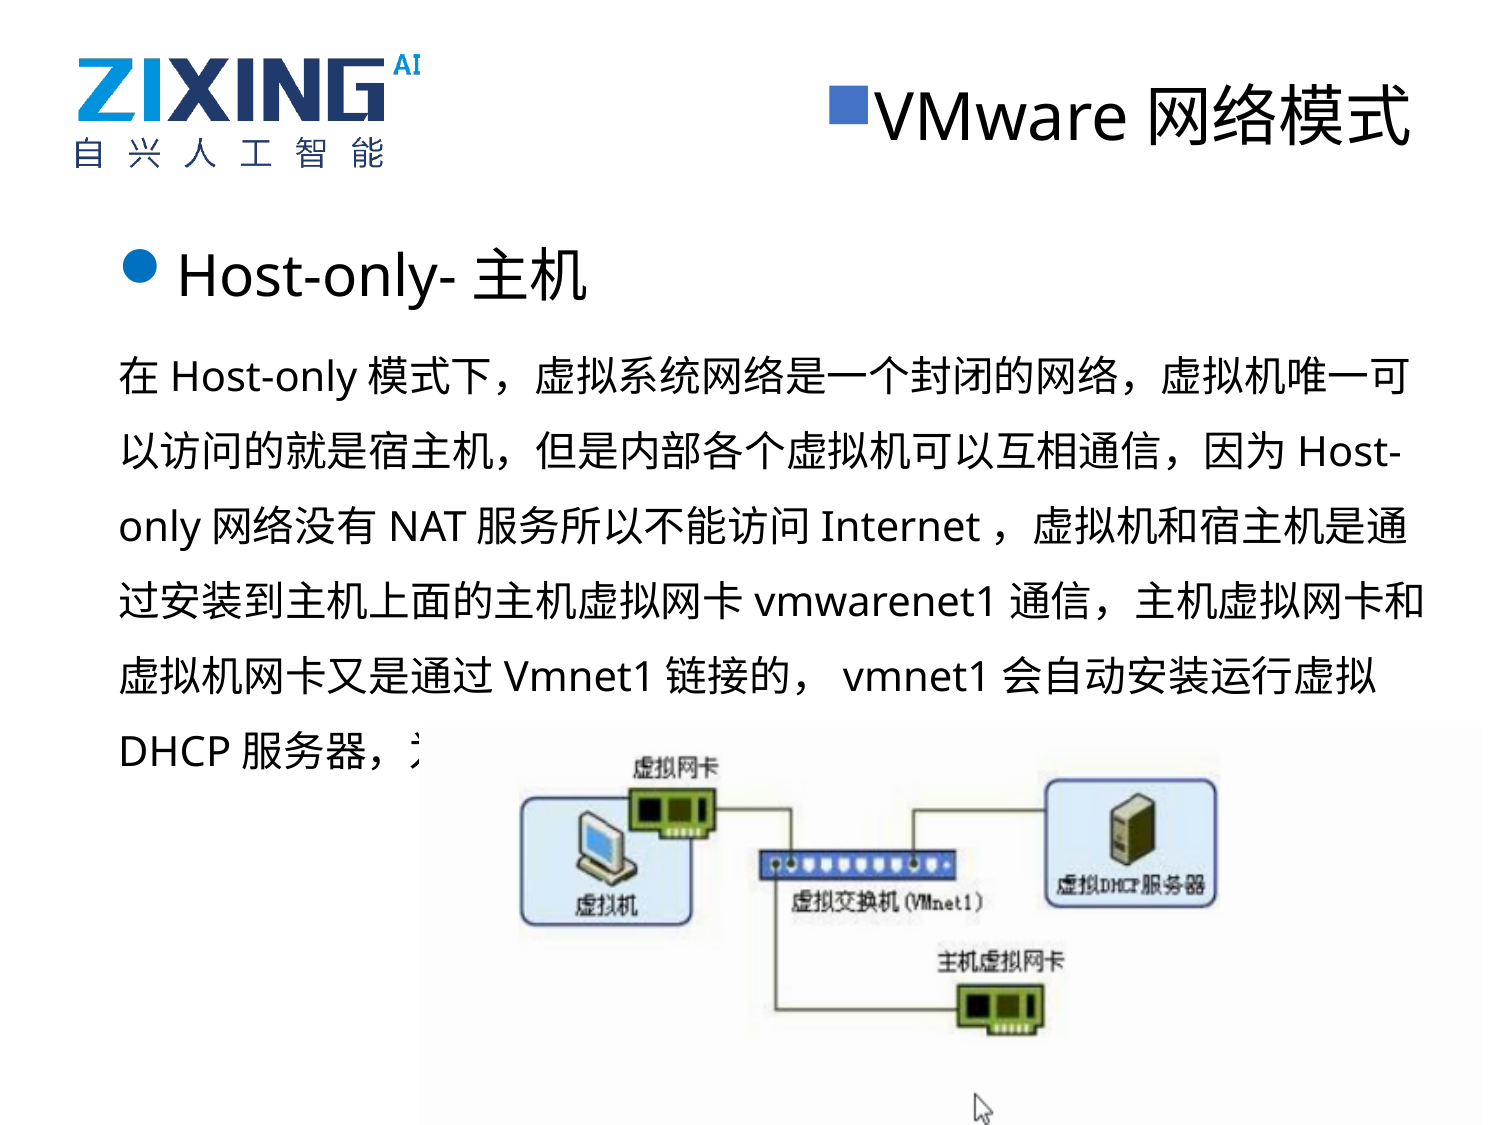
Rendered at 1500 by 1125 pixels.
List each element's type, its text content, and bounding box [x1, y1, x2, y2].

picture [419, 727, 1483, 1125]
text_box Host-only-主机 在Host-only模式下，虚拟系统网络是一个封闭的网络，虚拟机唯一可以访问的就是宿主机，但是内部各个虚拟机可以互相通信，因为Host-only网络没有NAT服务所以不能访问Internet，虚拟机和宿主机是通过安装到主机上面的主机虚拟网卡vmwarenet1通信，主机虚拟网卡和虚拟机网卡又是通过Vmnet1链接的，vmnet1会自动安装运行虚拟DHCP服务器，为虚拟网络分配IP。 [103, 196, 1459, 1038]
text_box VMware网络模式 [808, 66, 1500, 161]
picture [76, 54, 420, 168]
